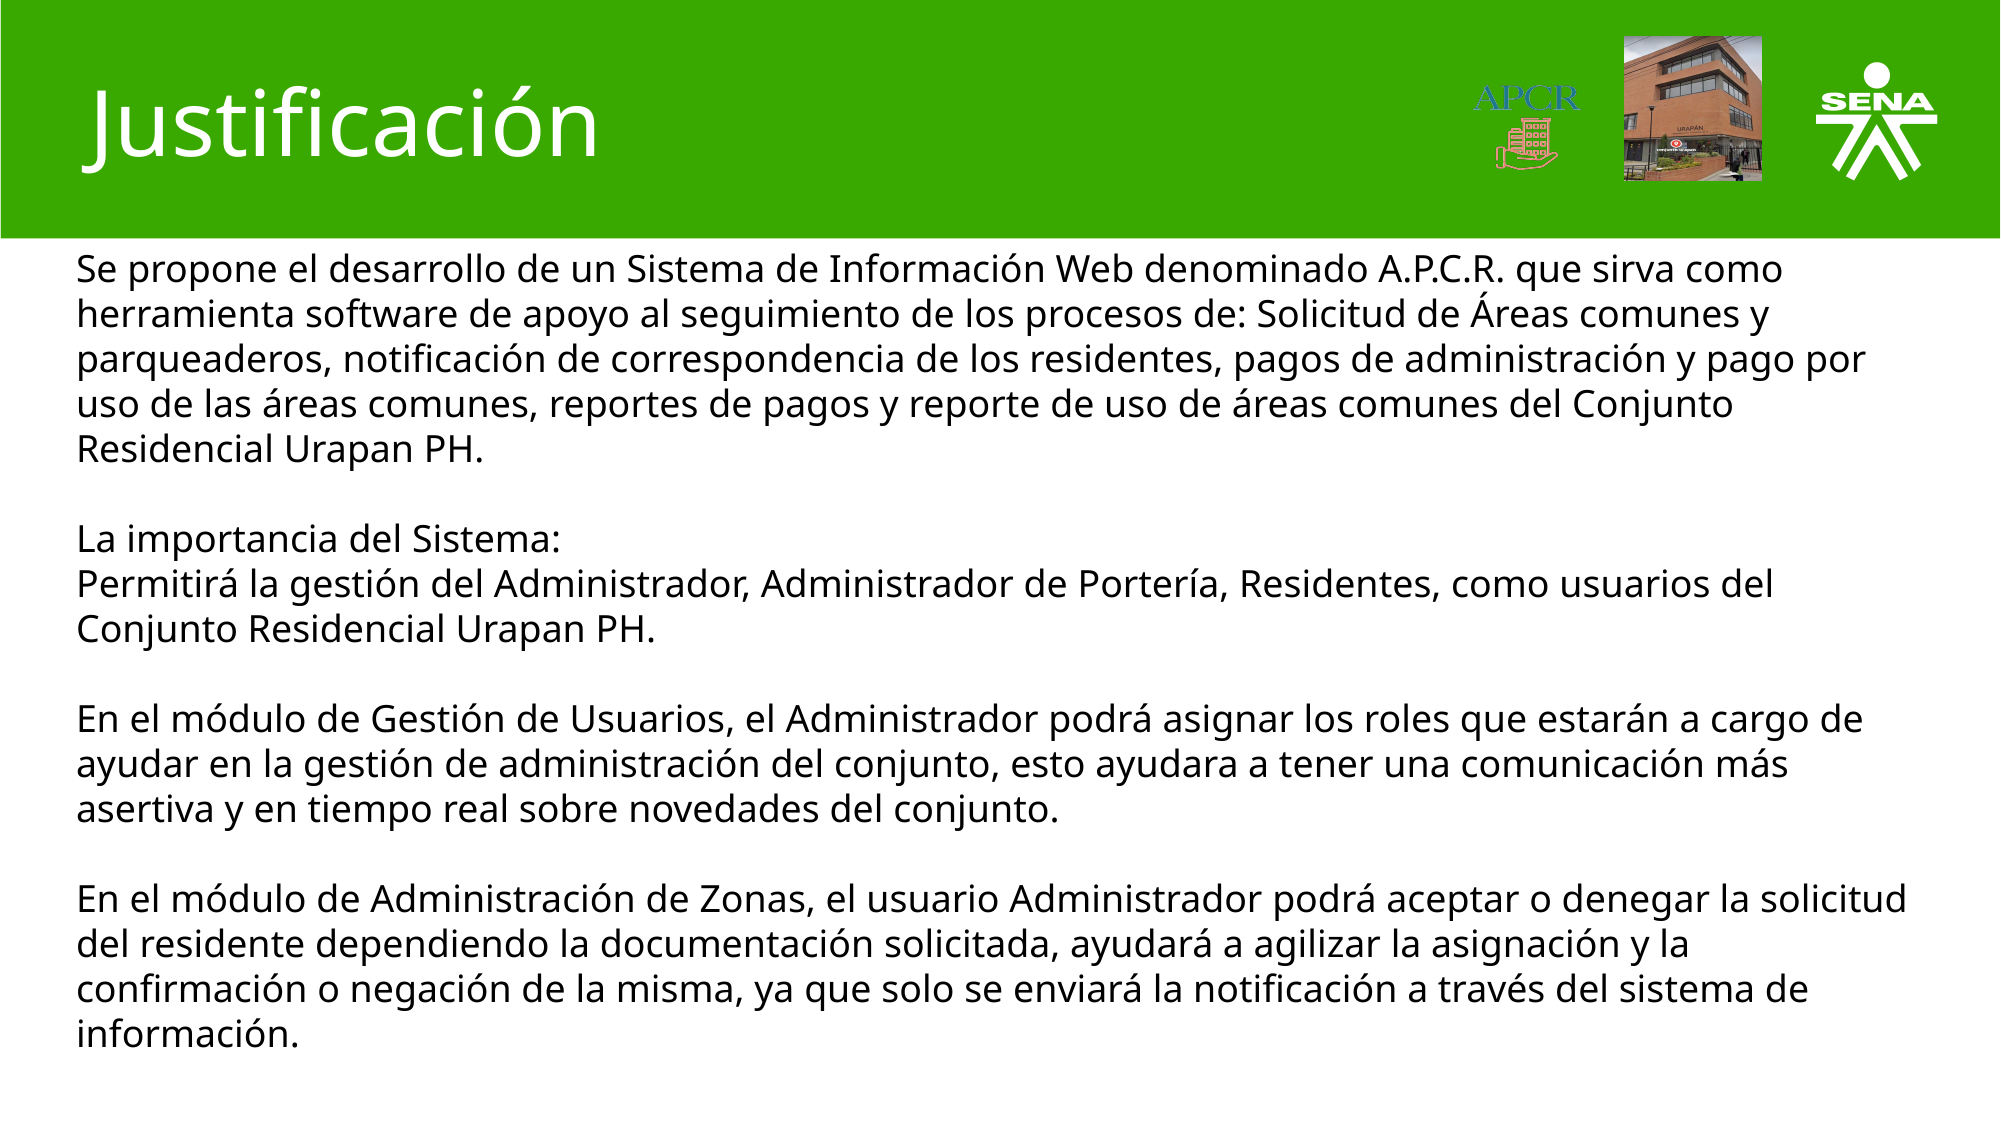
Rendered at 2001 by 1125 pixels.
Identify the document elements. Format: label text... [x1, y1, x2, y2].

title Justificación [74, 18, 1800, 236]
picture [0, 0, 2001, 1125]
text_box Se propone el desarrollo de un Sistema de Información Web denominado A.P.C.R. que sirva como herramienta software de apoyo al seguimiento de los procesos de: Solicitud de Áreas comunes y parqueaderos, notificación de correspondencia de los residentes, pagos de administración y pago por uso de las áreas comunes, reportes de pagos y reporte de uso de áreas comunes del Conjunto Residencial Urapan PH. La importancia del Sistema: Permitirá la gestión del Administrador, Administrador de Portería, Residentes, como usuarios del Conjunto Residencial Urapan PH. En el módulo de Gestión de Usuarios, el Administrador podrá asignar los roles que estarán a cargo de ayudar en la gestión de administración del conjunto, esto ayudara a tener una comunicación más asertiva y en tiempo real sobre novedades del conjunto. En el módulo de Administración de Zonas, el usuario Administrador podrá aceptar o denegar la solicitud del residente dependiendo la documentación solicitada, ayudará a agilizar la asignación y la confirmación o negación de la misma, ya que solo se enviará la notificación a través del sistema de información. [61, 237, 1939, 1108]
